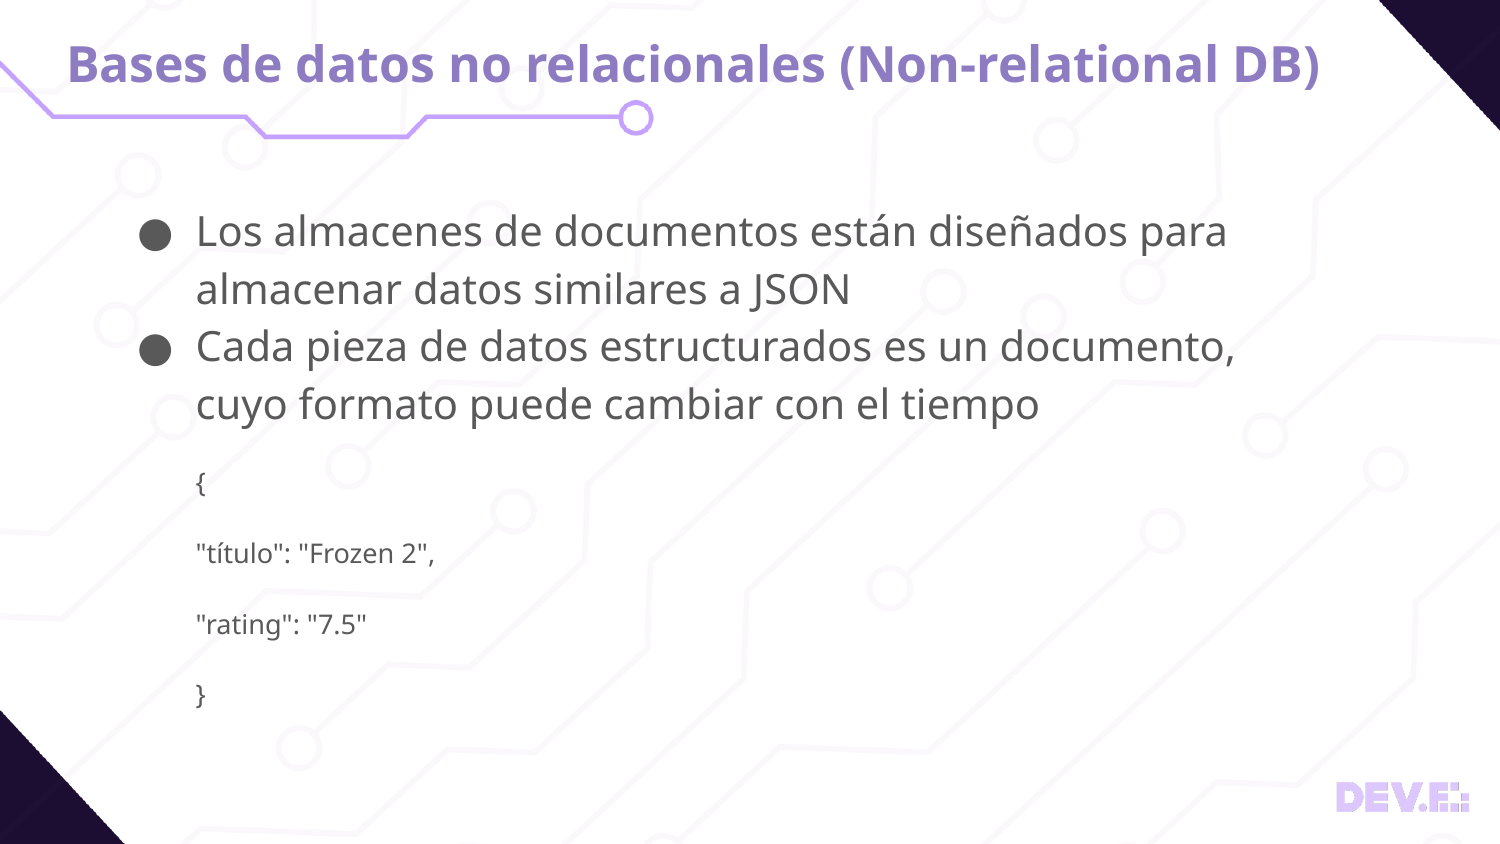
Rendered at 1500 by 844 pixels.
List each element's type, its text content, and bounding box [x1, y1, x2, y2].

title Bases de datos no relacionales (Non-relational DB) [51, 17, 1449, 112]
list Los almacenes de documentos están diseñados para almacenar datos similares a JSON Cada pieza de datos estructurados es un documento, cuyo formato puede cambiar con el tiempo { "título": "Frozen 2", "rating": "7.5" } [105, 182, 1261, 798]
picture [0, 0, 1500, 844]
